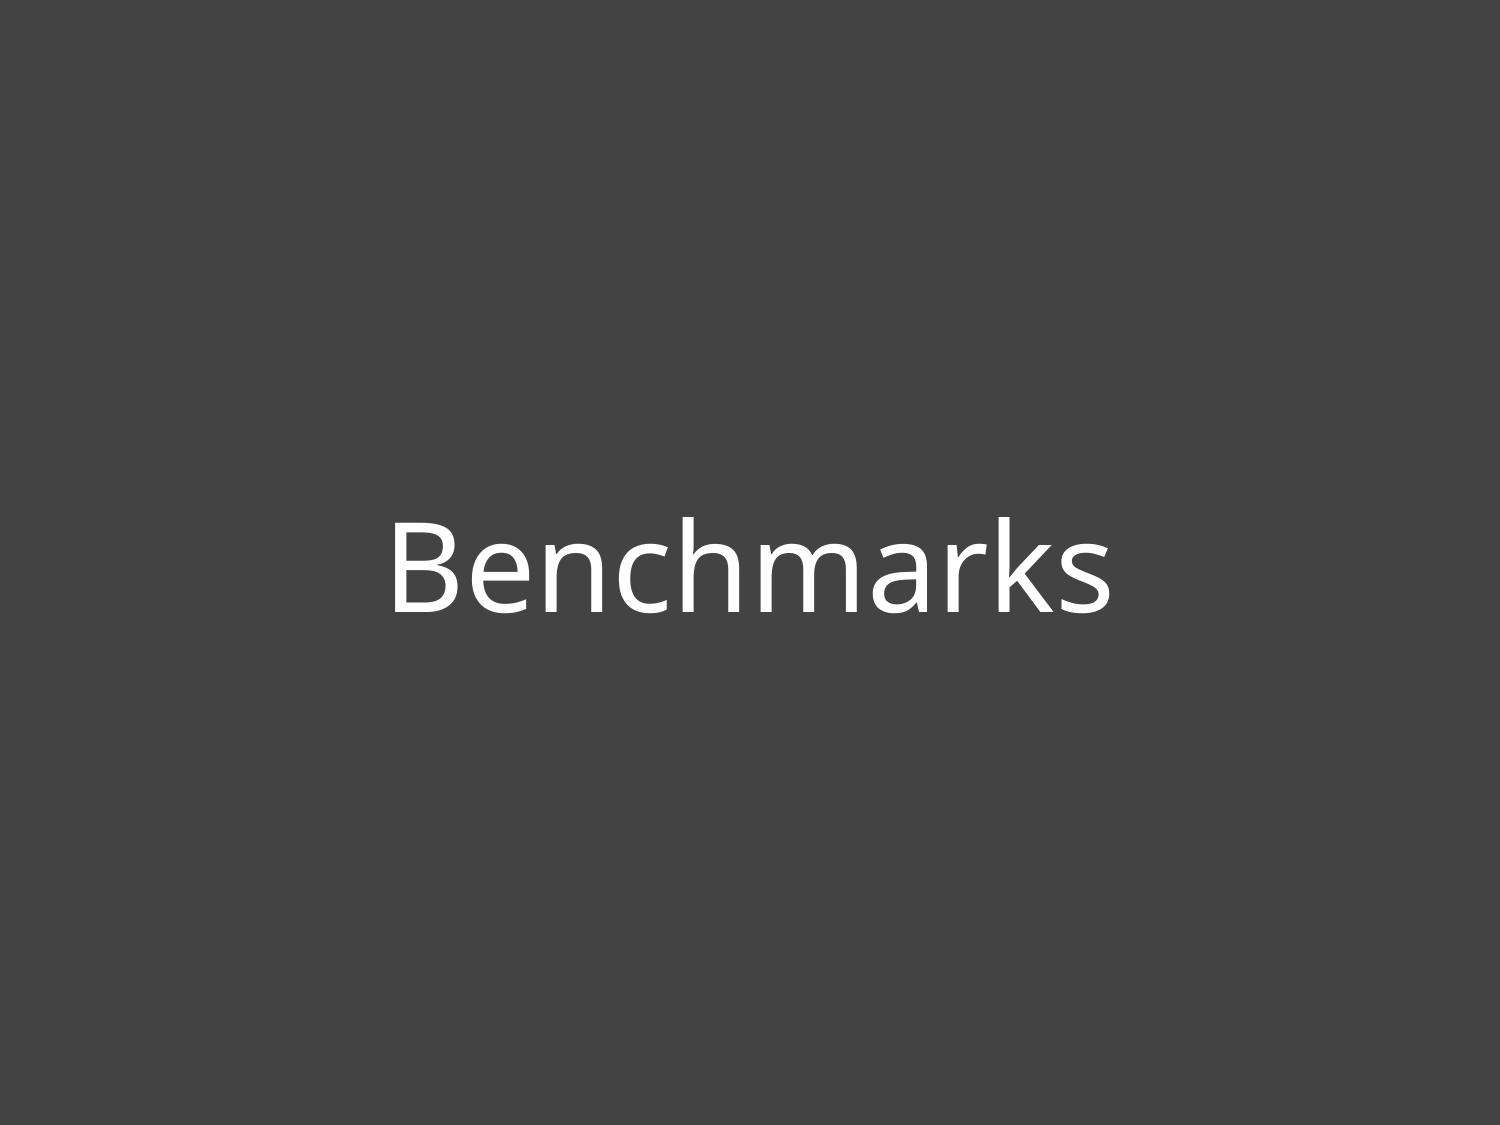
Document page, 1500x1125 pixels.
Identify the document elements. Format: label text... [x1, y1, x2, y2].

title Benchmarks [75, 425, 1425, 700]
